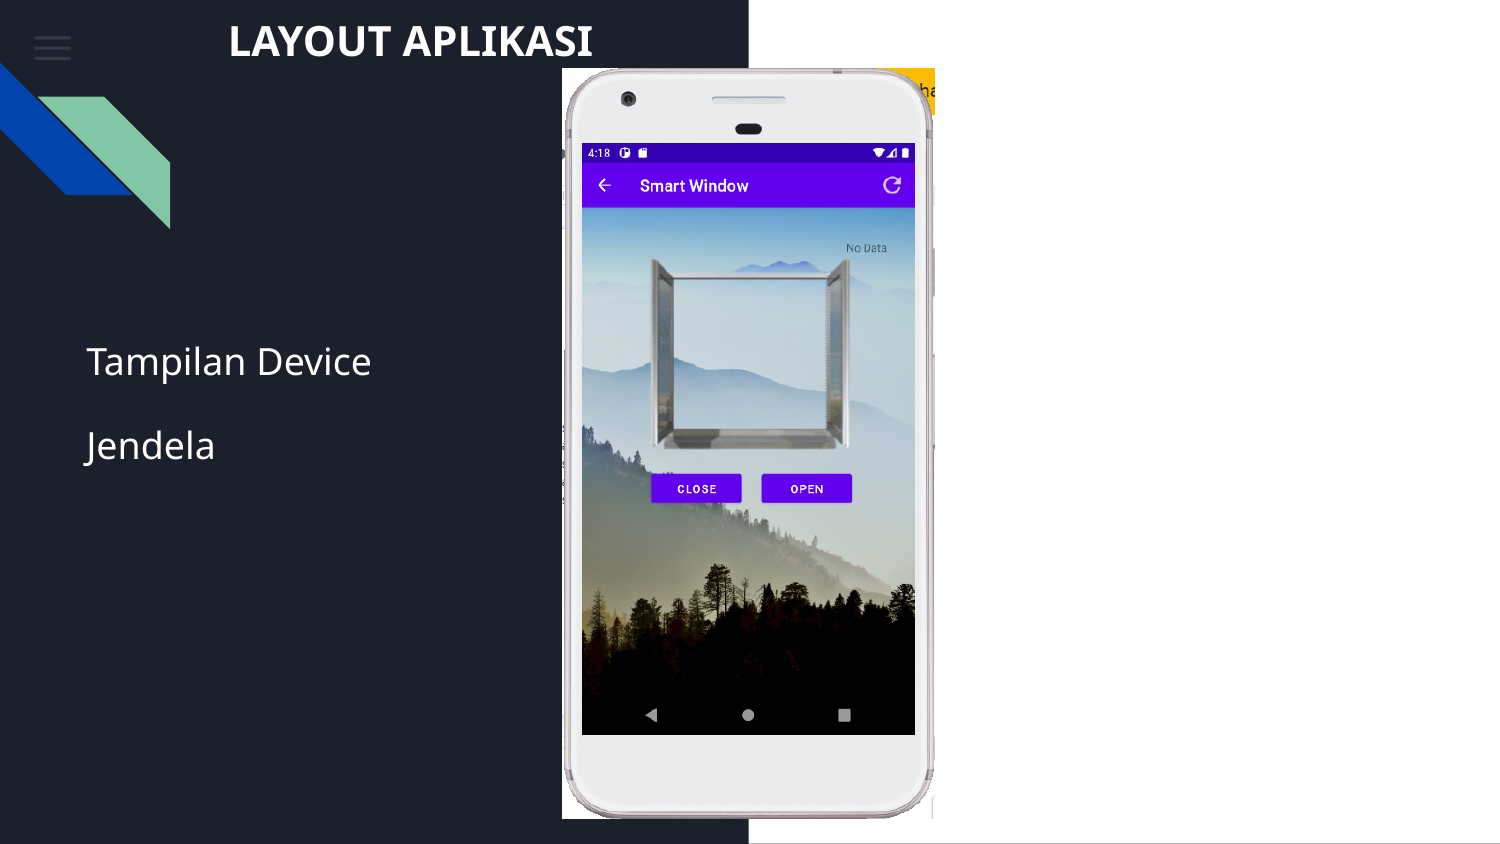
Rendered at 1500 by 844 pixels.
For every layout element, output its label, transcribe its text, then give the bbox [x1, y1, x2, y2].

title Tampilan Device Jendela [71, 315, 538, 611]
title LAYOUT APLIKASI [212, 0, 706, 84]
picture [562, 68, 935, 819]
